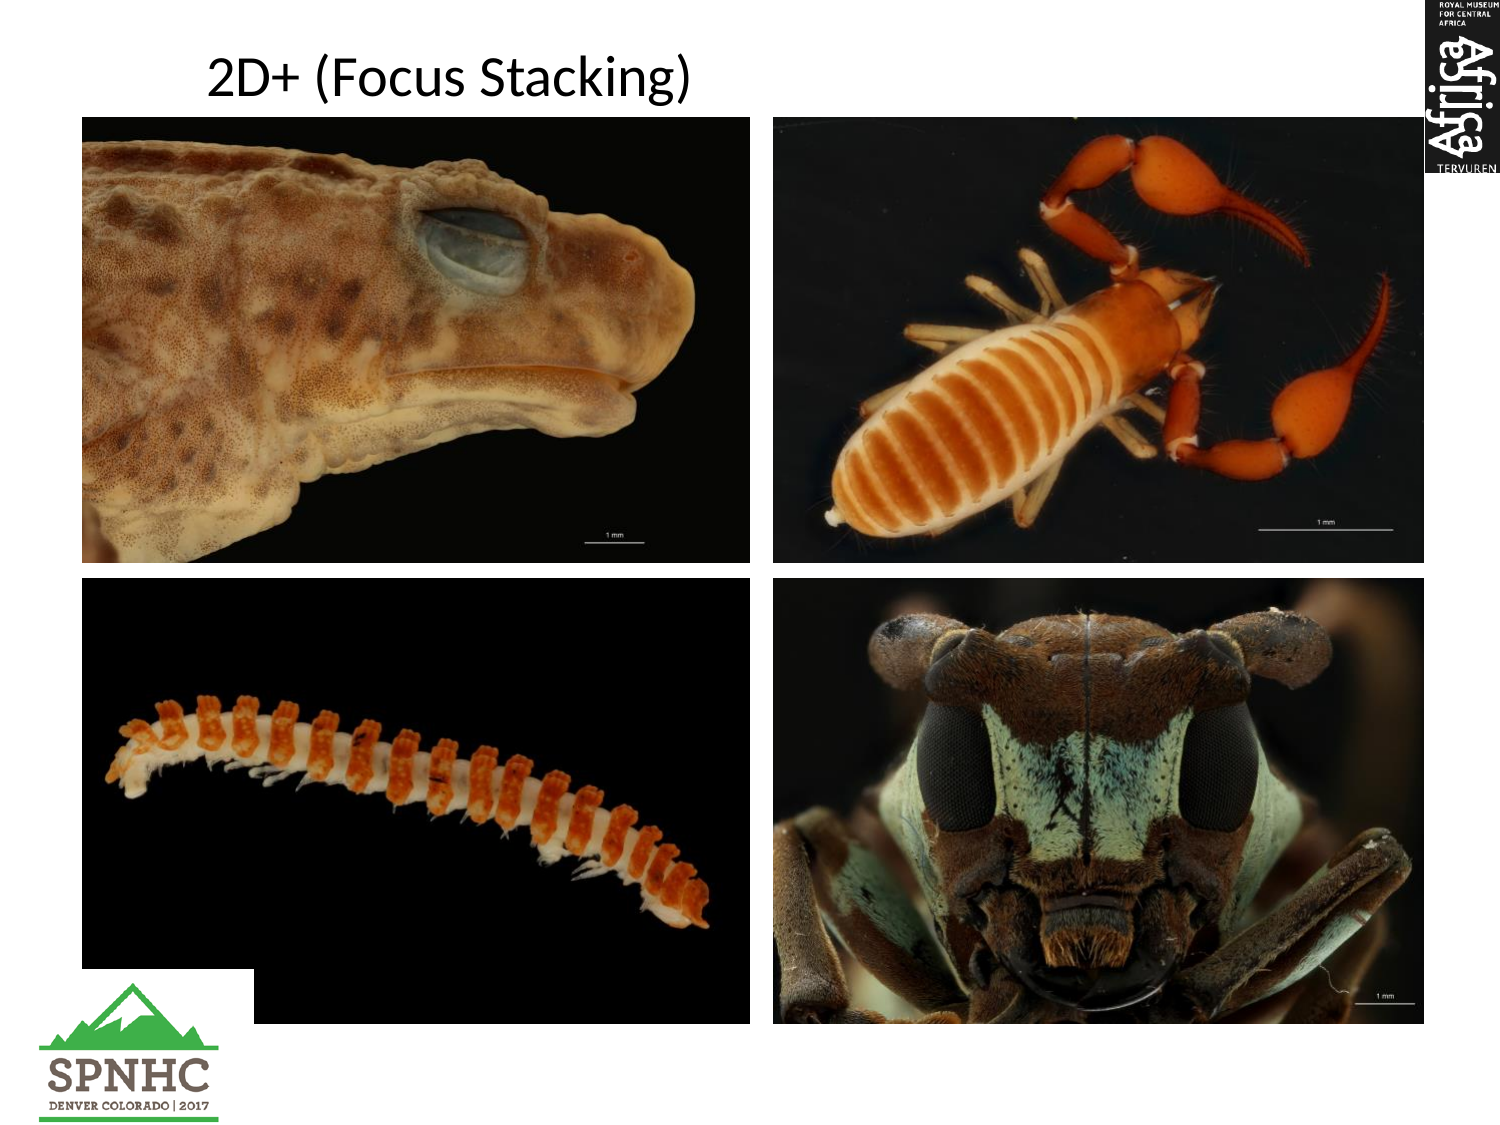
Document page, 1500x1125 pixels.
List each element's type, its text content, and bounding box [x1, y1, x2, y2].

picture [82, 117, 751, 563]
text_box 2D+ (Focus Stacking) [206, 21, 1419, 125]
picture [1, 578, 751, 1125]
picture [773, 0, 1500, 563]
picture [773, 578, 1424, 1024]
